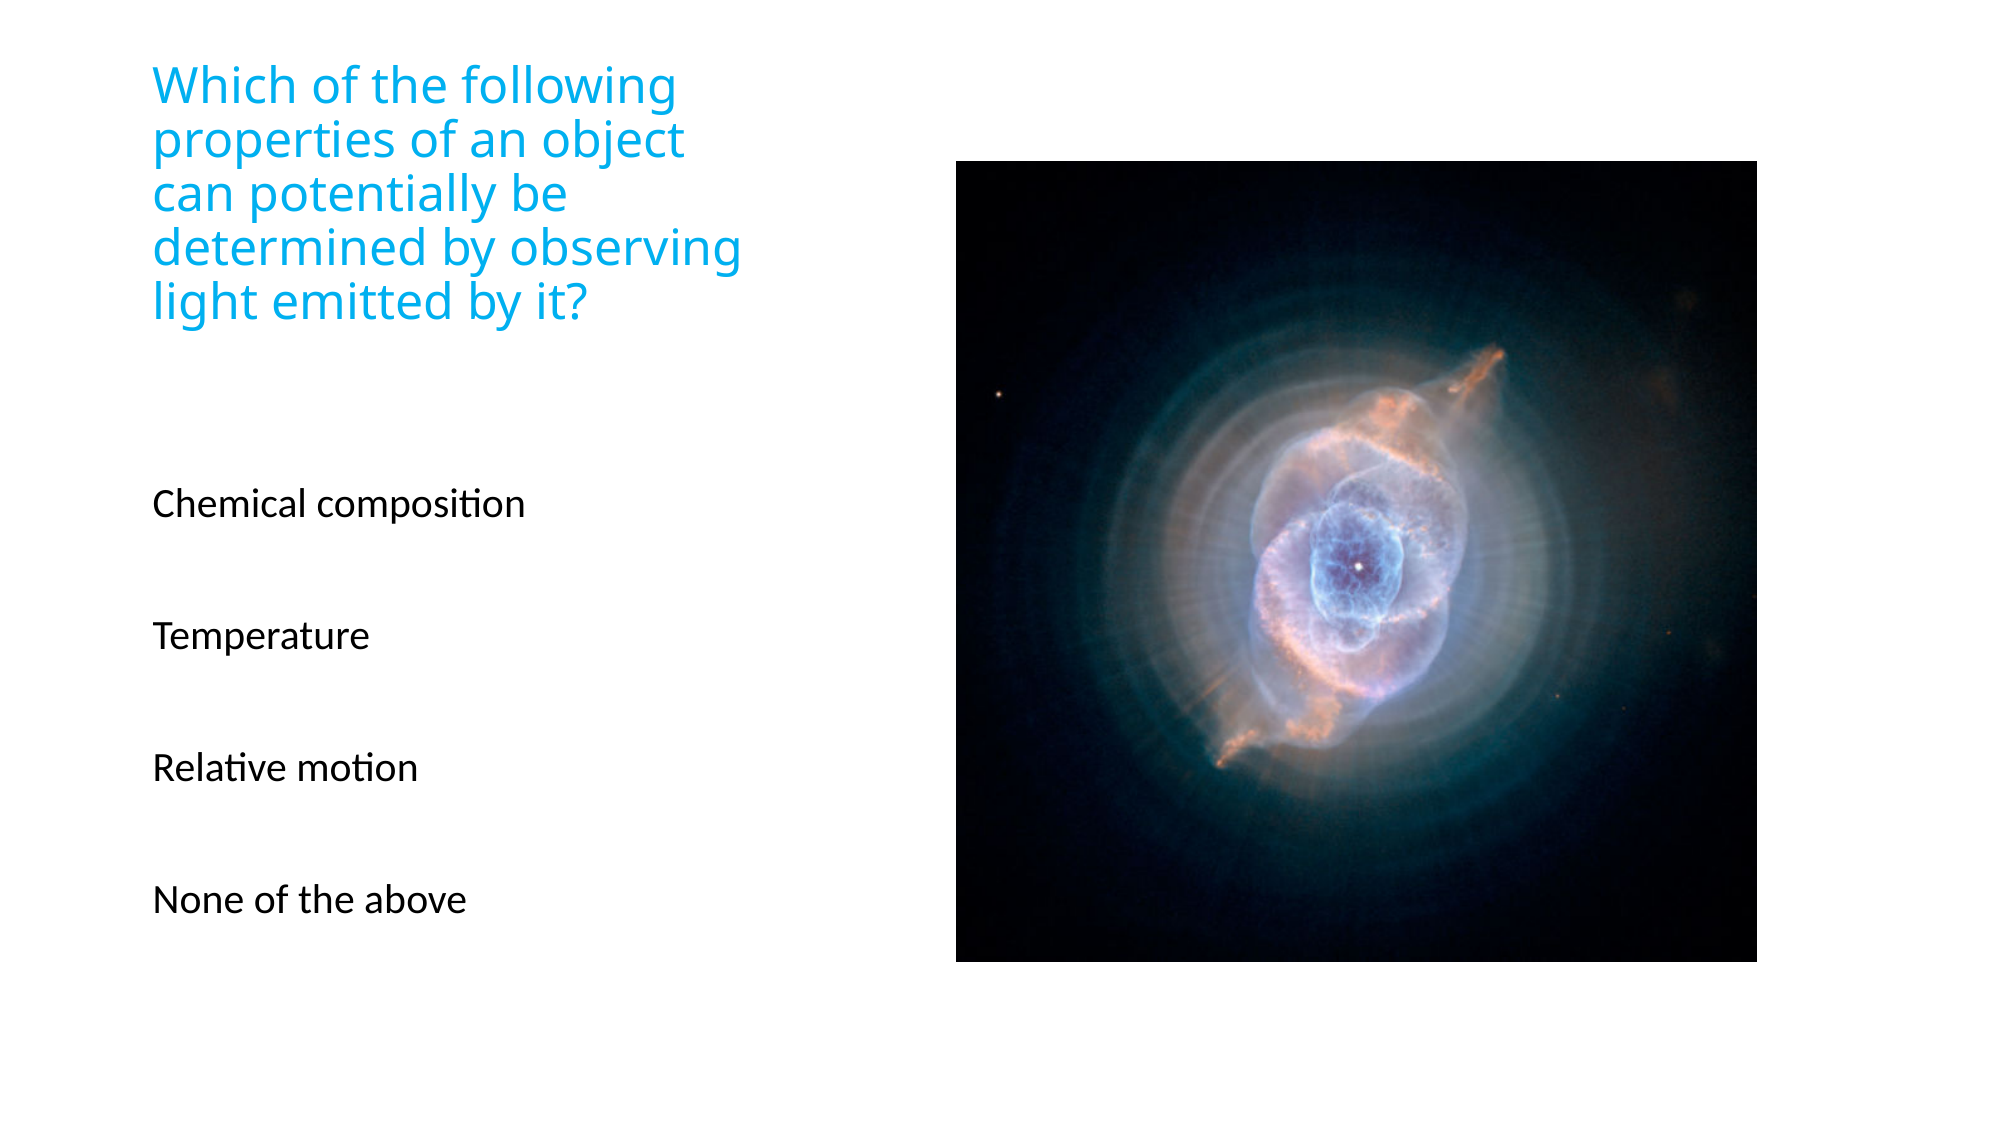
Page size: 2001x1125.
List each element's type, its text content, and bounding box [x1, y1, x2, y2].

title Which of the following properties of an object can potentially be determined by observing light emitted by it? [137, 75, 783, 337]
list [956, 161, 1757, 962]
list Chemical composition Temperature Relative motion None of the above [137, 337, 783, 963]
